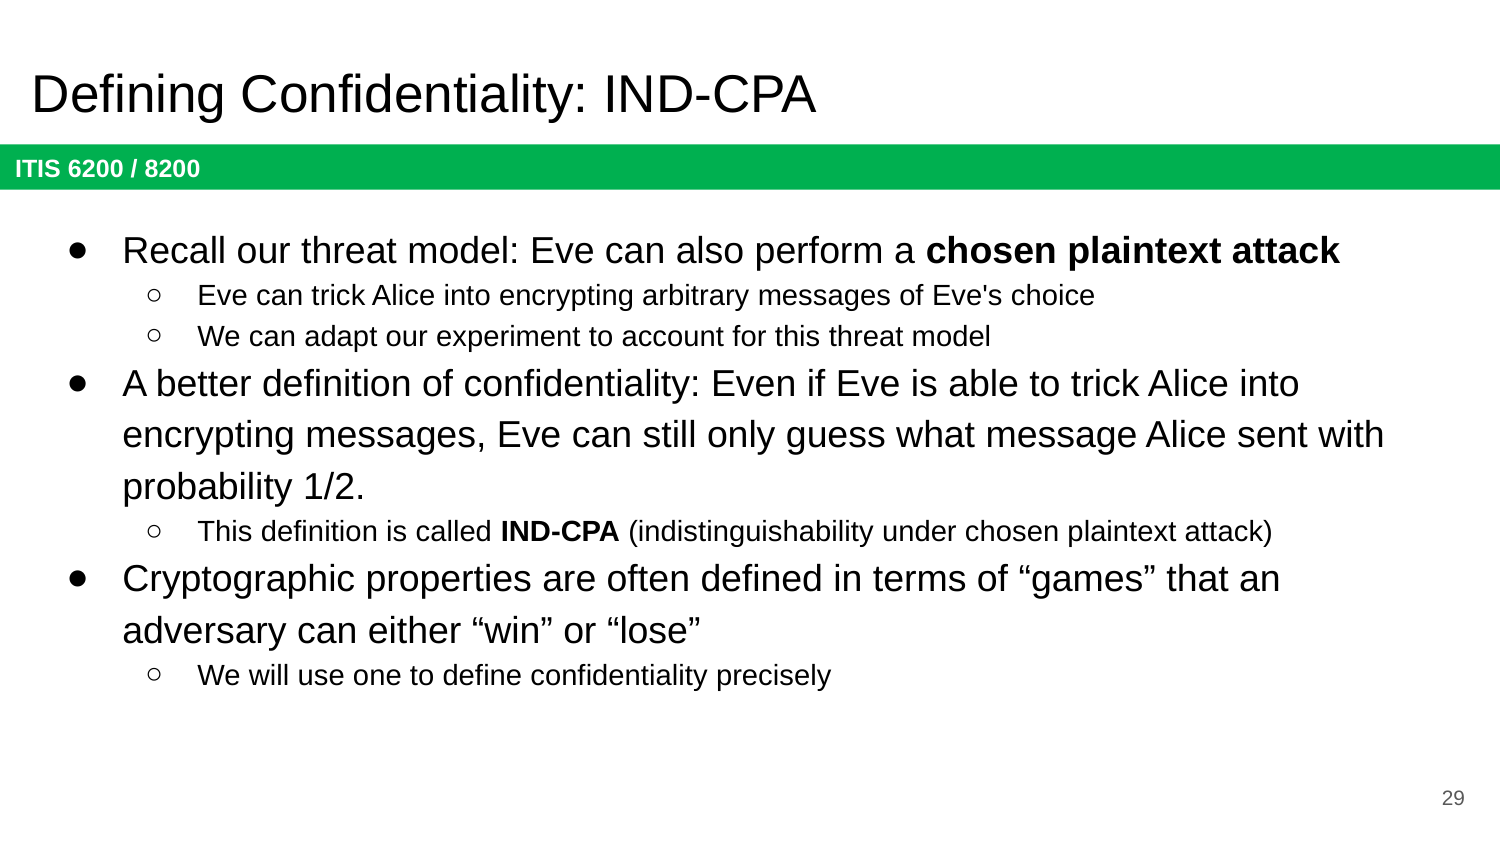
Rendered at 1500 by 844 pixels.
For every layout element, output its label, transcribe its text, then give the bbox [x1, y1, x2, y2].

list Recall our threat model: Eve can also perform a chosen plaintext attack Eve can trick Alice into encrypting arbitrary messages of Eve's choice We can adapt our experiment to account for this threat model A better definition of confidentiality: Even if Eve is able to trick Alice into encrypting messages, Eve can still only guess what message Alice sent with probability 1/2. This definition is called IND-CPA (indistinguishability under chosen plaintext attack) Cryptographic properties are often defined in terms of “games” that an adversary can either “win” or “lose” We will use one to define confidentiality precisely [32, 204, 1431, 823]
title Defining Confidentiality: IND-CPA [16, 44, 1415, 139]
slide_number 29 [1389, 764, 1480, 830]
